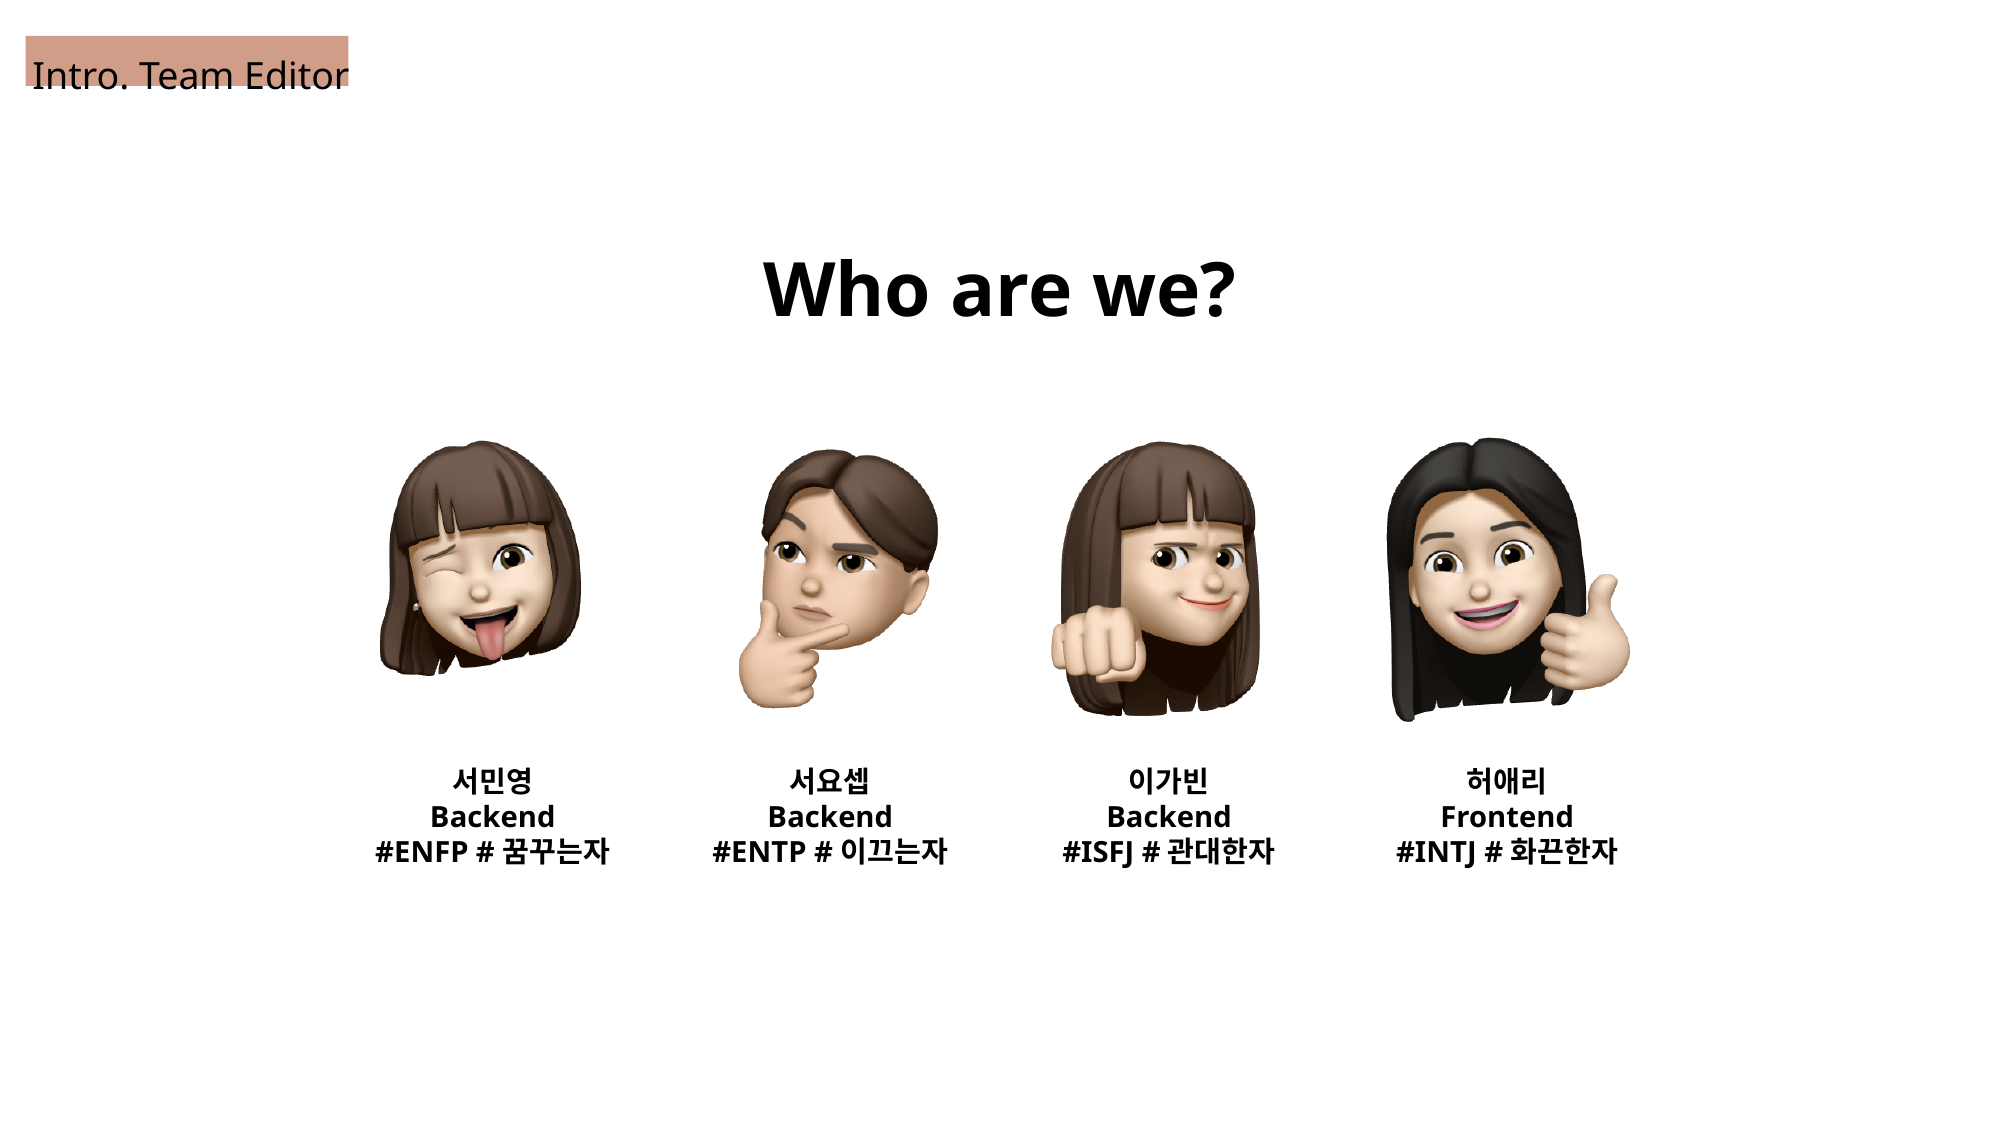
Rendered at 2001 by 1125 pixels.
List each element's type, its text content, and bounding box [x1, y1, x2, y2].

text_box 이가빈 Backend #ISFJ #관대한자 [1047, 756, 1291, 876]
text_box Intro. Team Editor [17, 0, 365, 105]
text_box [323, 393, 1677, 732]
text_box 서민영 Backend #ENFP #꿈꾸는자 [360, 756, 625, 876]
text_box Who are we? [748, 234, 1252, 340]
text_box 허애리 Frontend #INTJ #화끈한자 [1381, 756, 1634, 876]
text_box 서요셉 Backend #ENTP #이끄는자 [697, 756, 964, 876]
